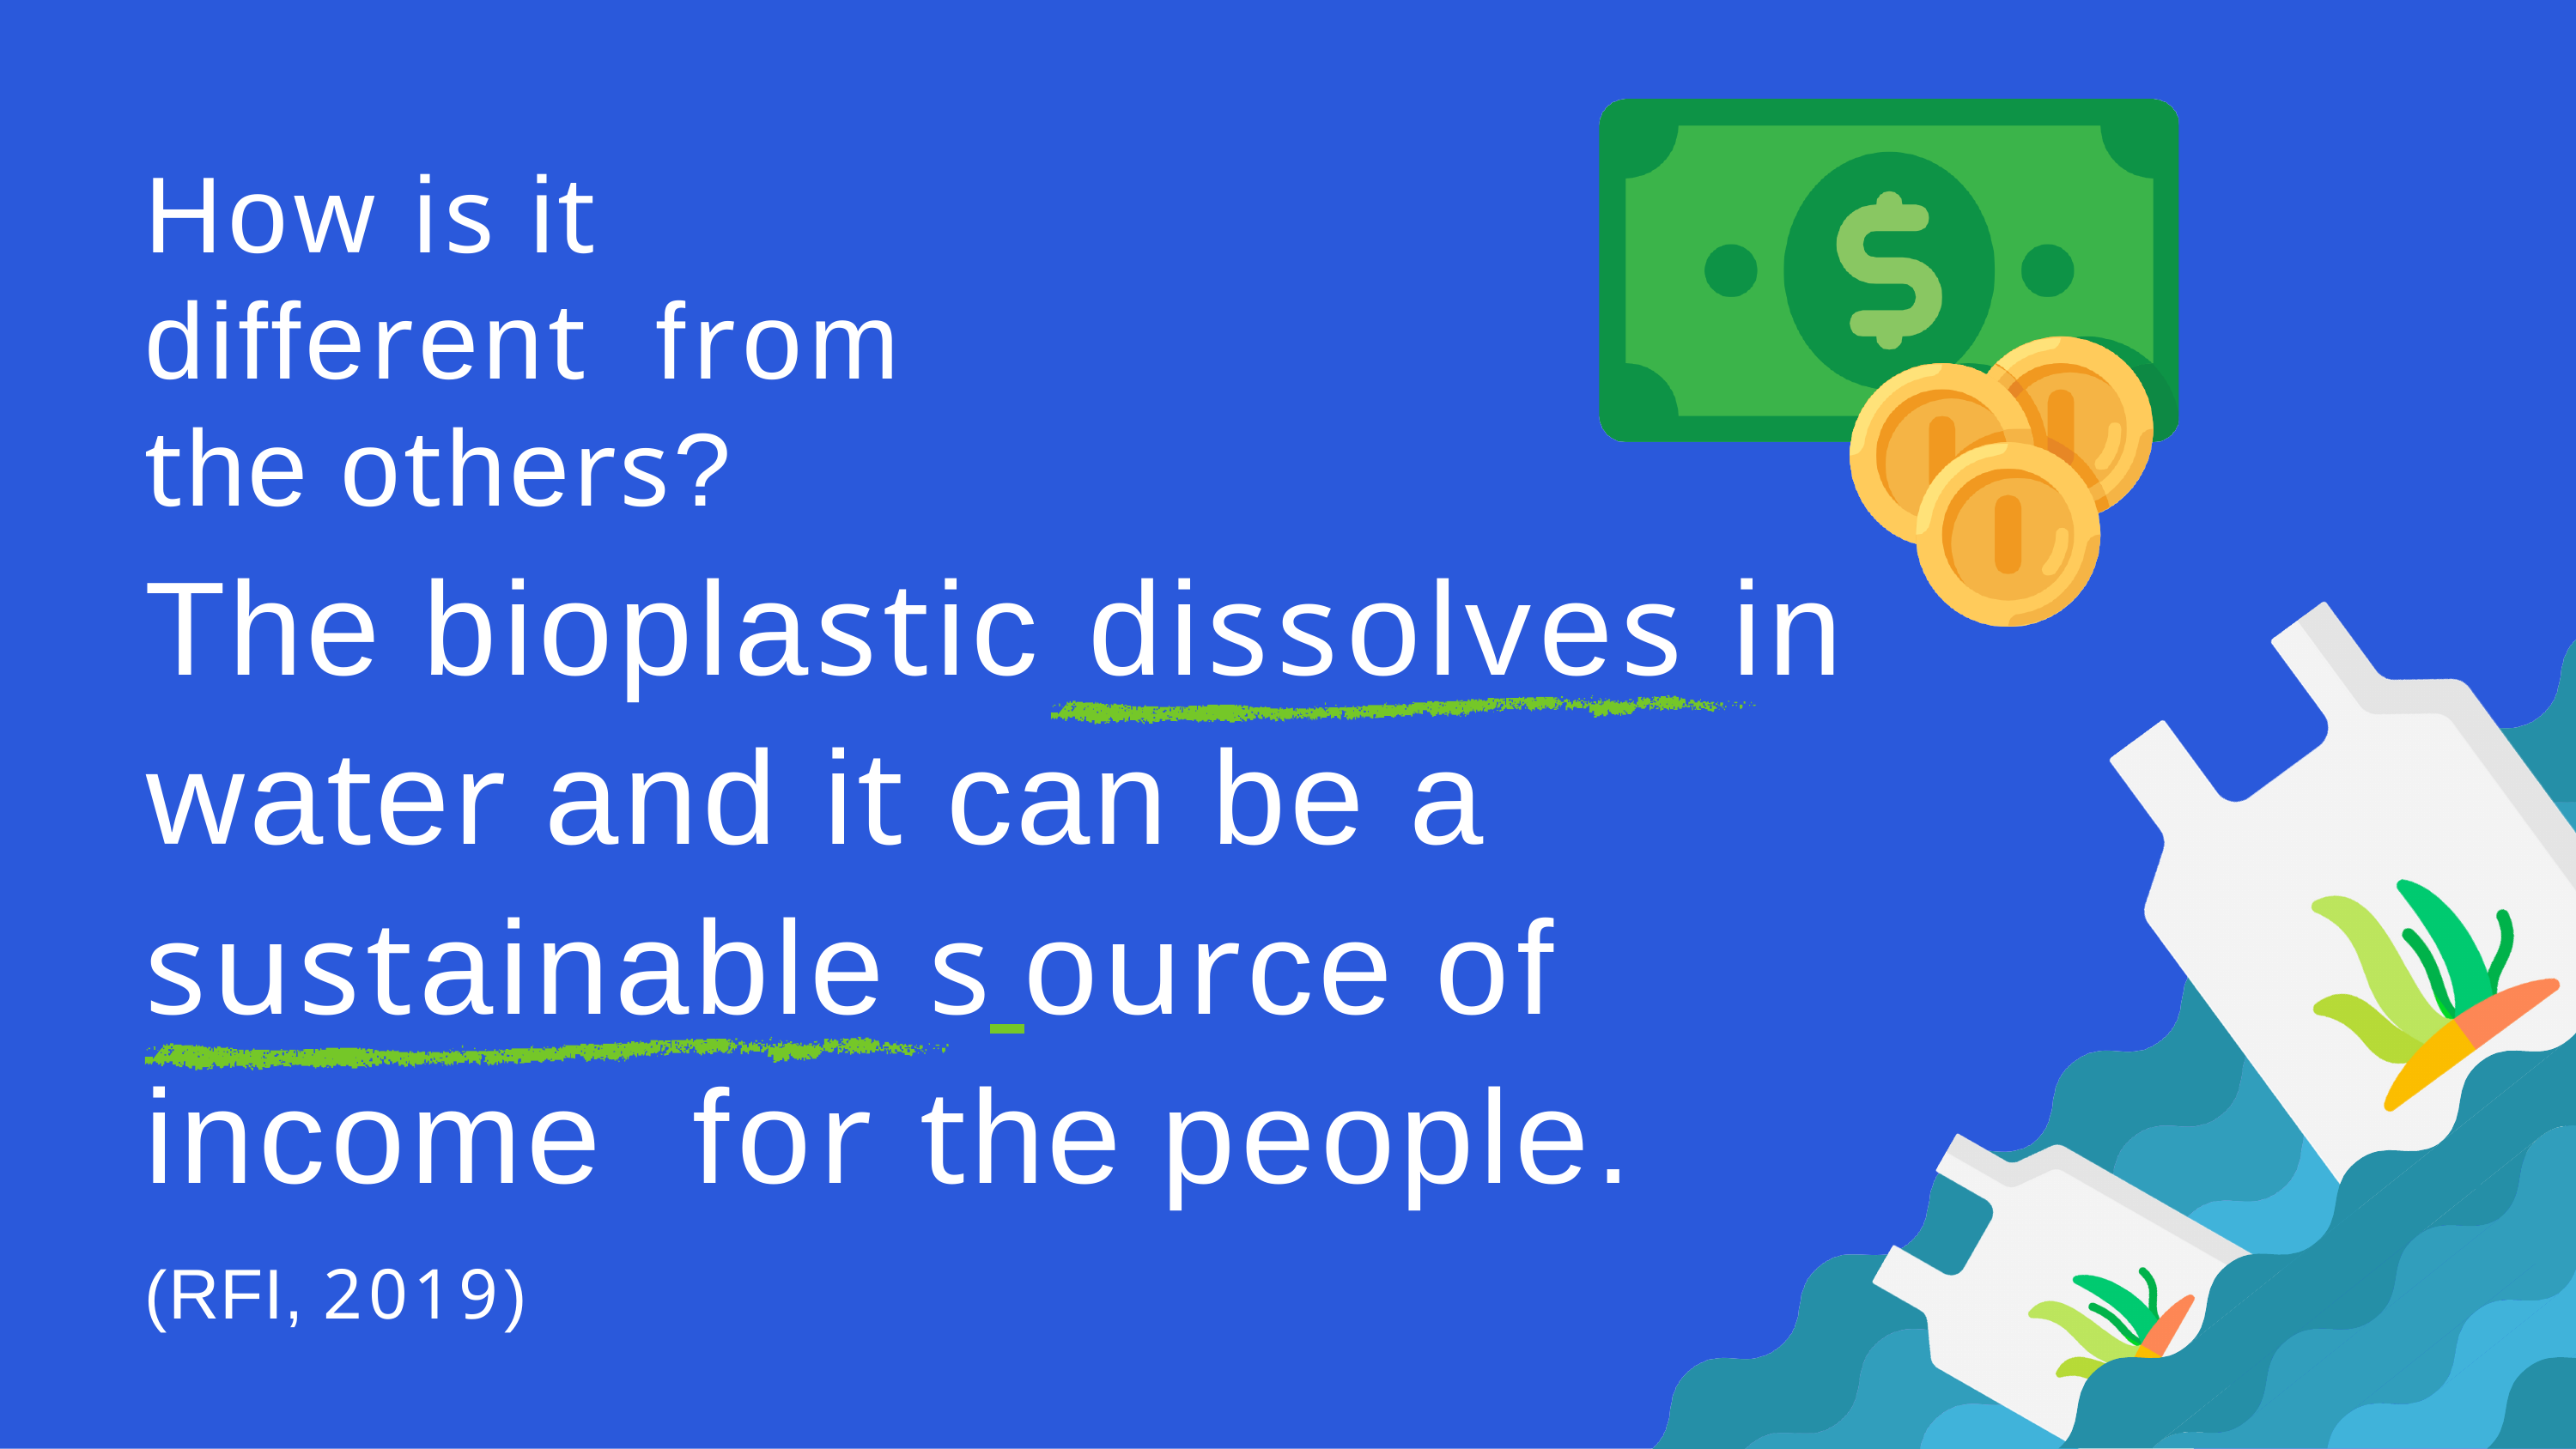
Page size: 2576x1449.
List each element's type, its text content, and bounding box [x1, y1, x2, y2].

text_box The bioplastic dissolves in water and it can be a sustainable s ource of income for the people. (RFI, 2019) [143, 530, 1046, 1334]
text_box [1051, 99, 2576, 1449]
title How is it different from the others? [143, 139, 1046, 528]
